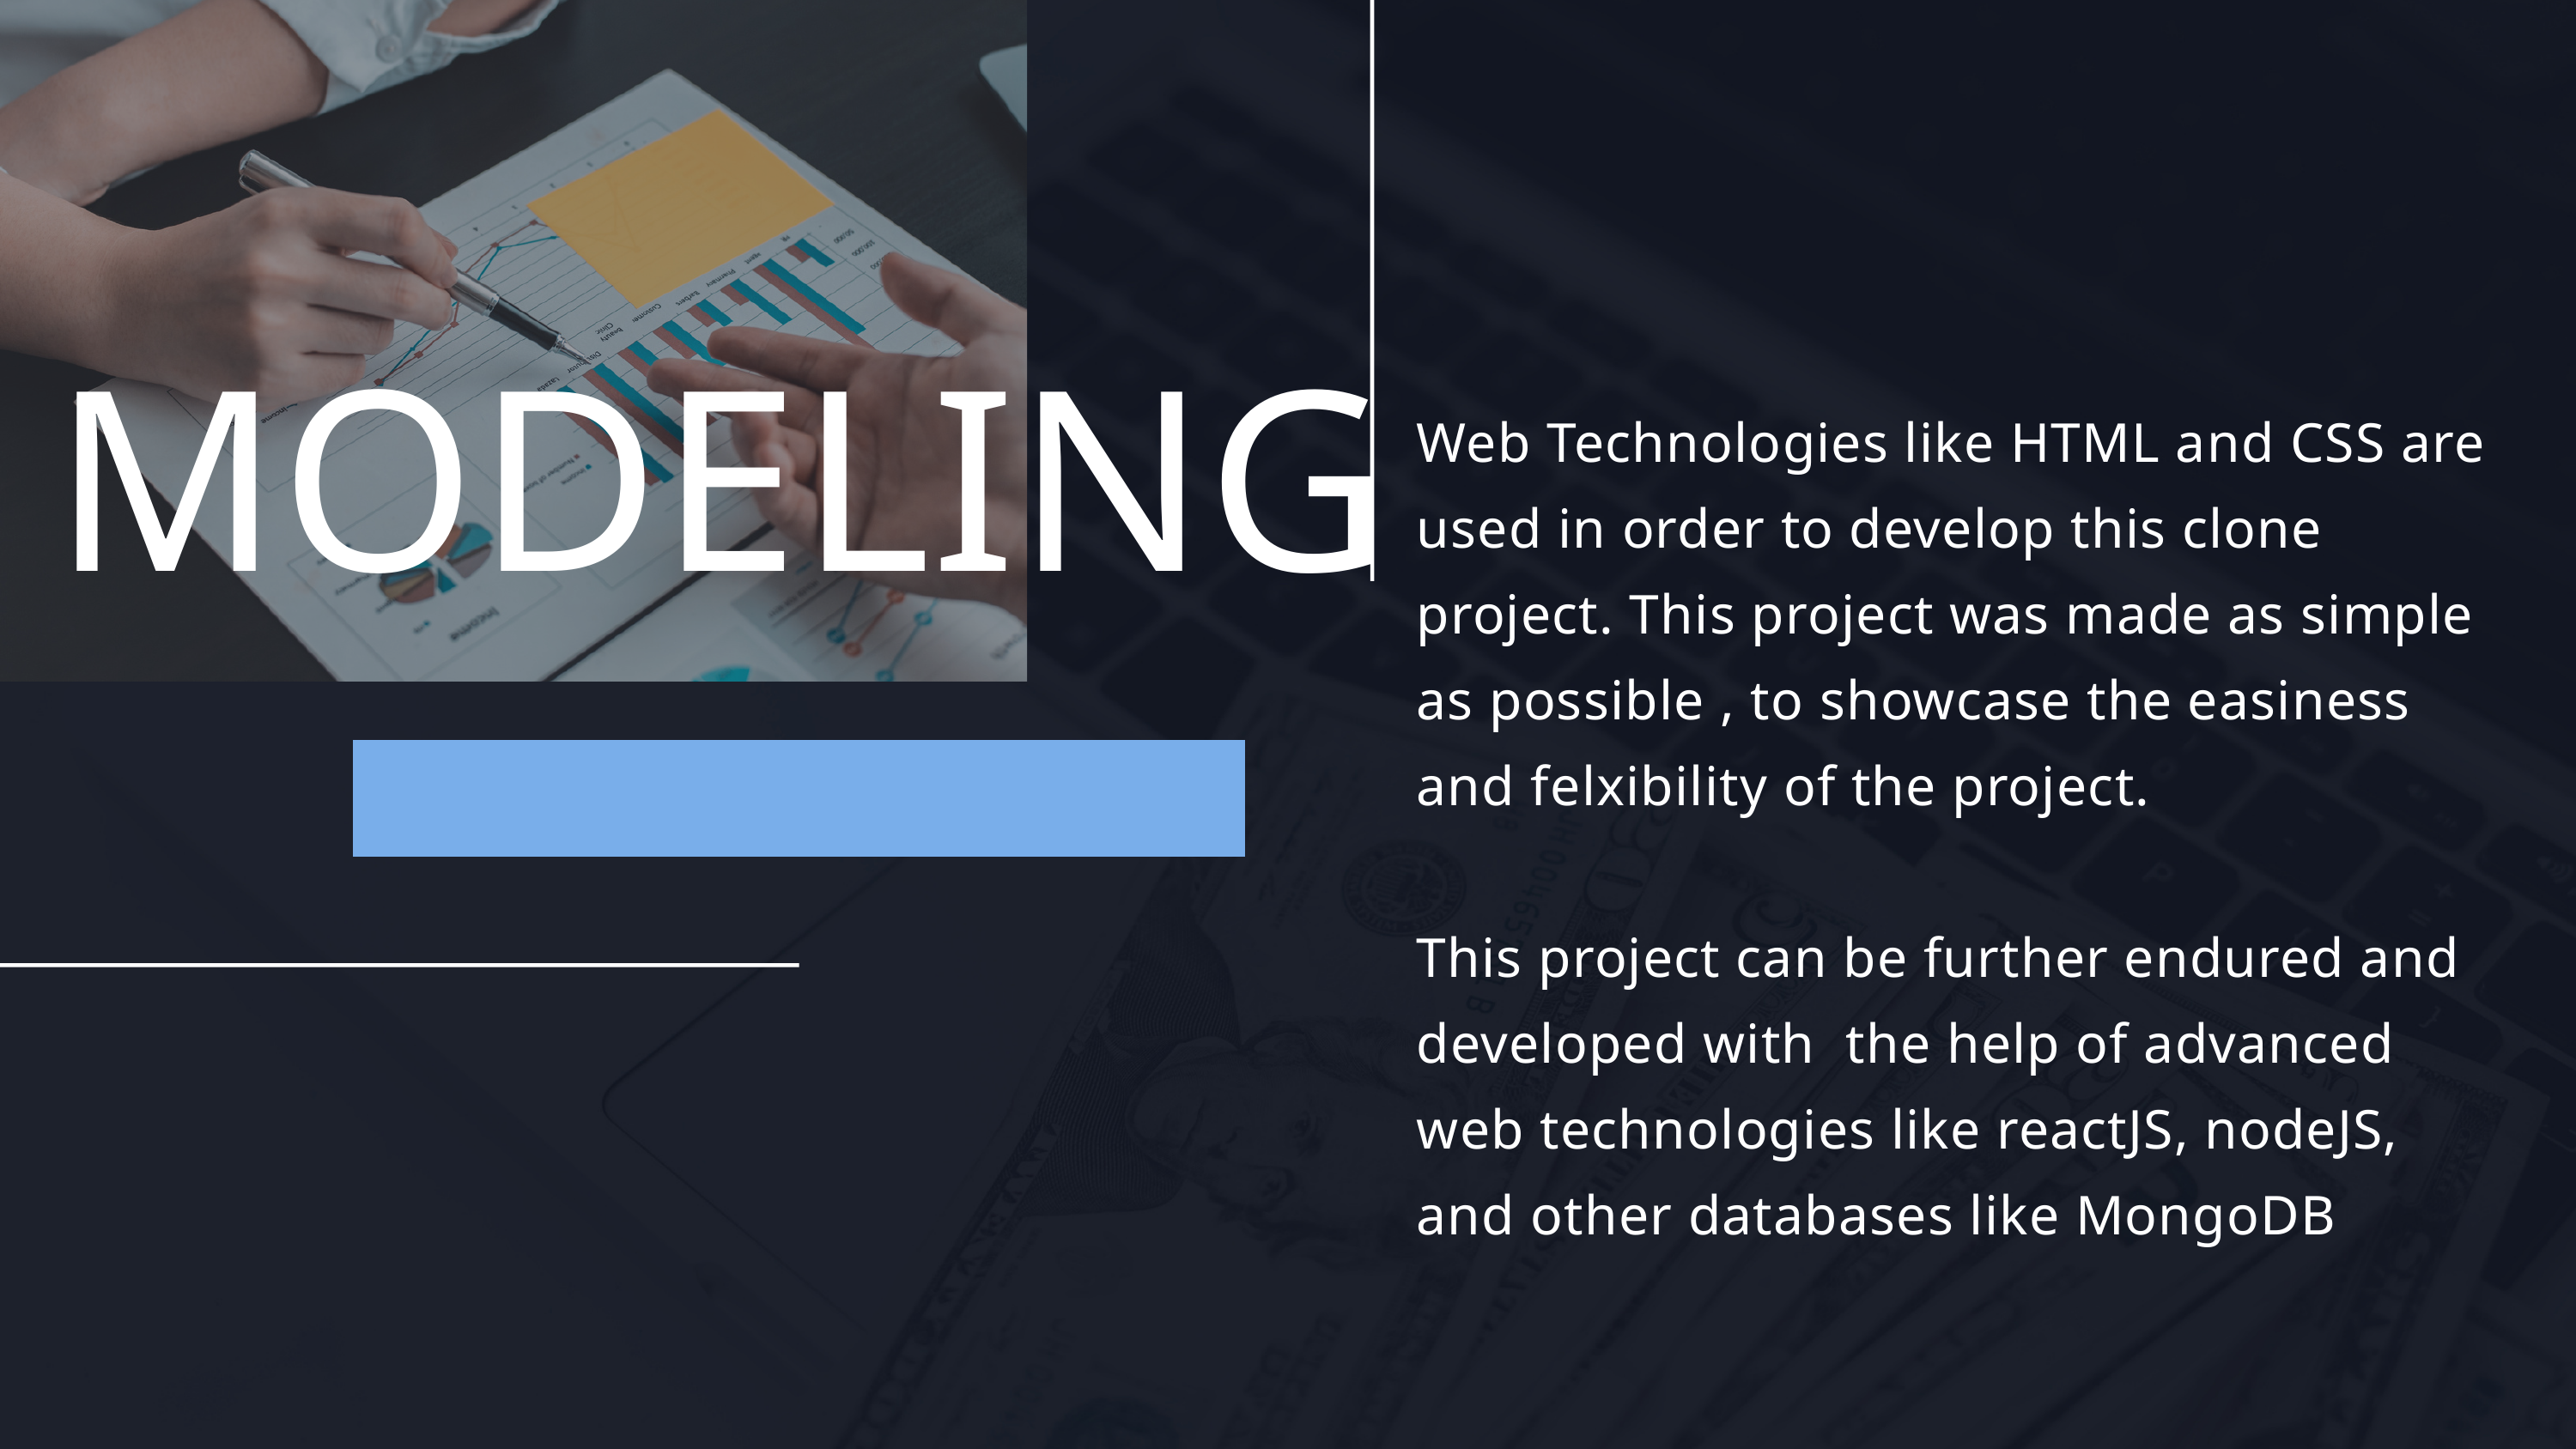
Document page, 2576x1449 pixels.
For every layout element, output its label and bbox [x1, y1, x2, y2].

picture [0, 0, 2576, 1449]
text_box [352, 739, 1246, 858]
